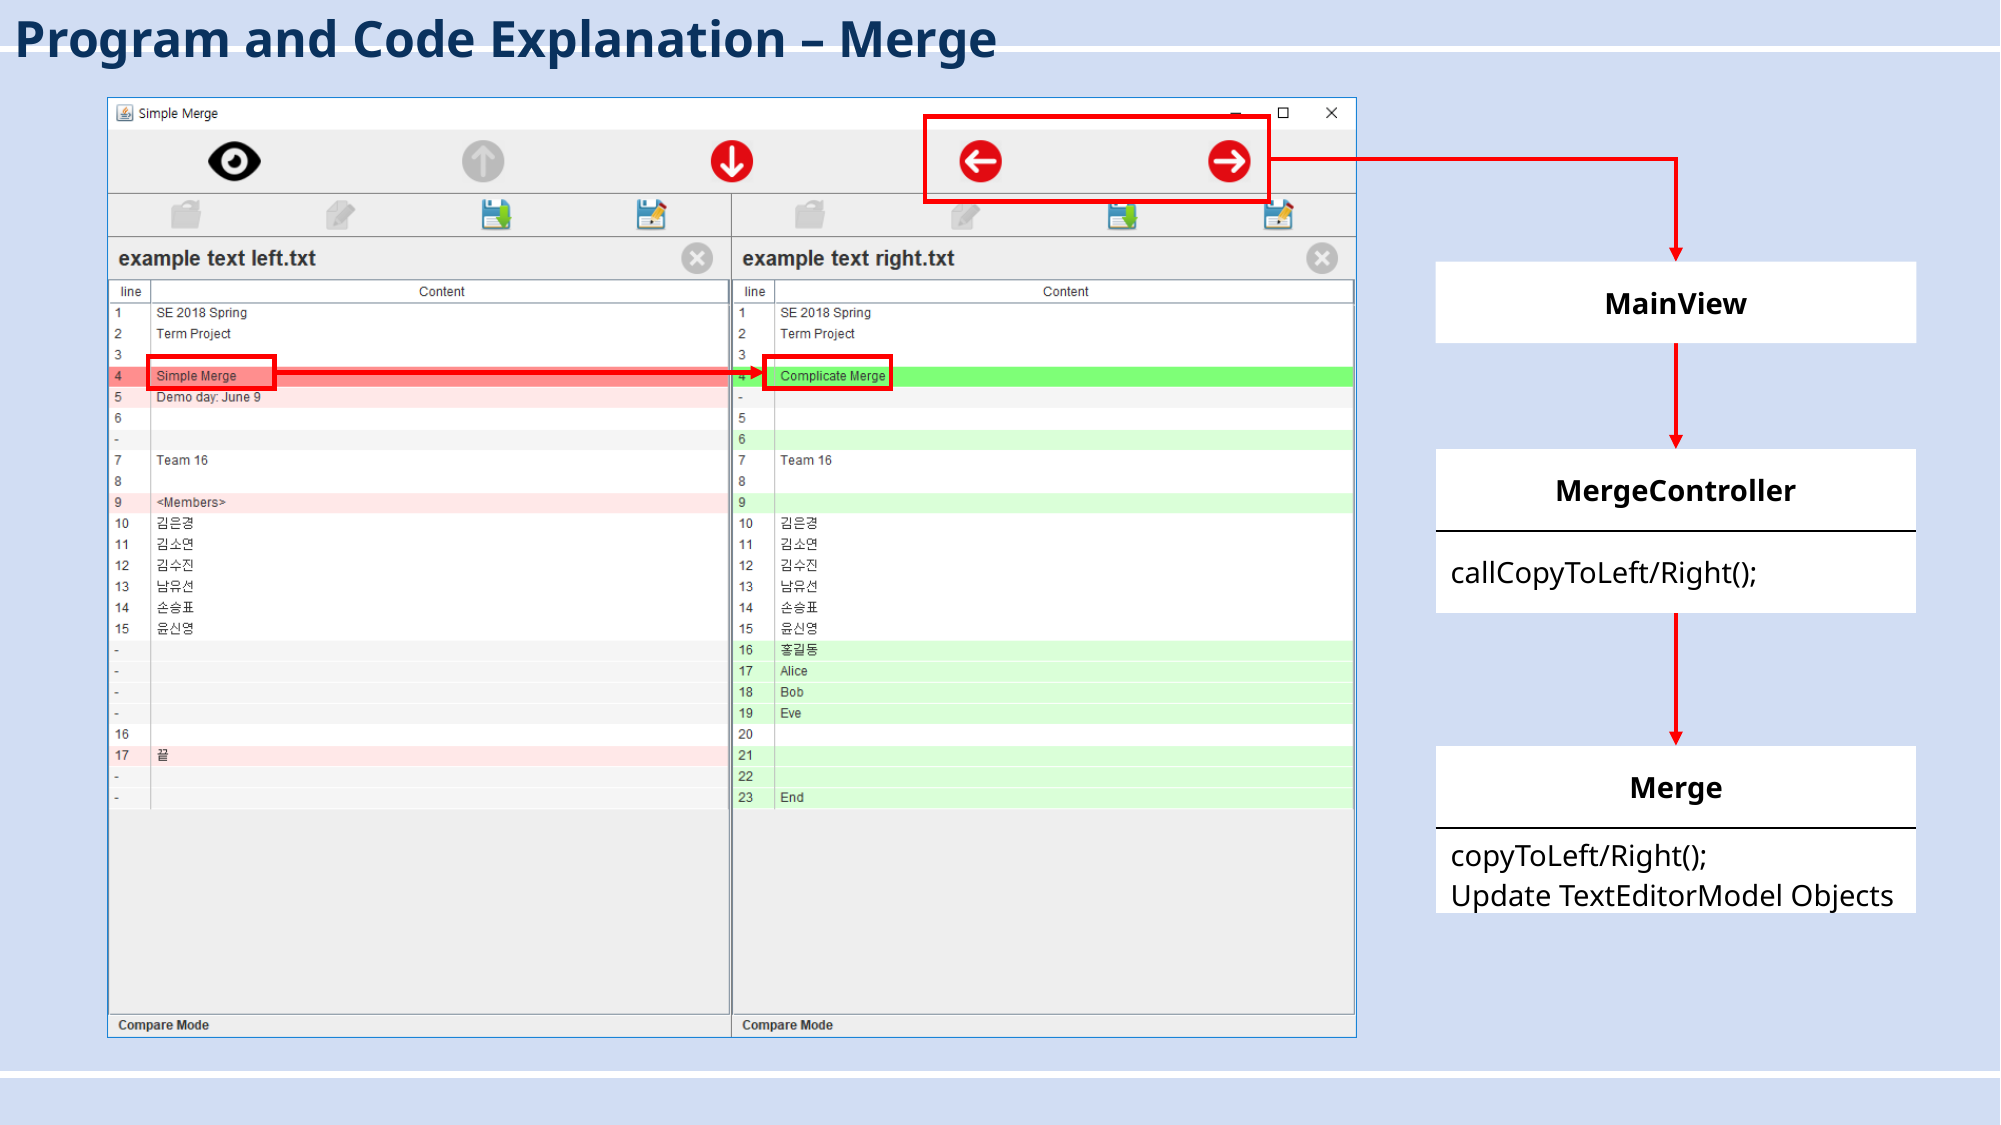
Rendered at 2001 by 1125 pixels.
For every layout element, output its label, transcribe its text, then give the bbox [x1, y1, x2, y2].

table_header MergeController [1436, 449, 1916, 530]
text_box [925, 116, 1917, 344]
table_cell copyToLeft/Right(); Update TextEditorModel Objects [1436, 829, 1916, 913]
picture [107, 97, 1357, 1038]
text_box Program and Code Explanation – Merge [0, 0, 1587, 48]
table_header Merge [1436, 746, 1916, 827]
table_cell callCopyToLeft/Right(); [1436, 532, 1916, 613]
text_box Program and Code Explanation – Merge [0, 49, 1587, 75]
